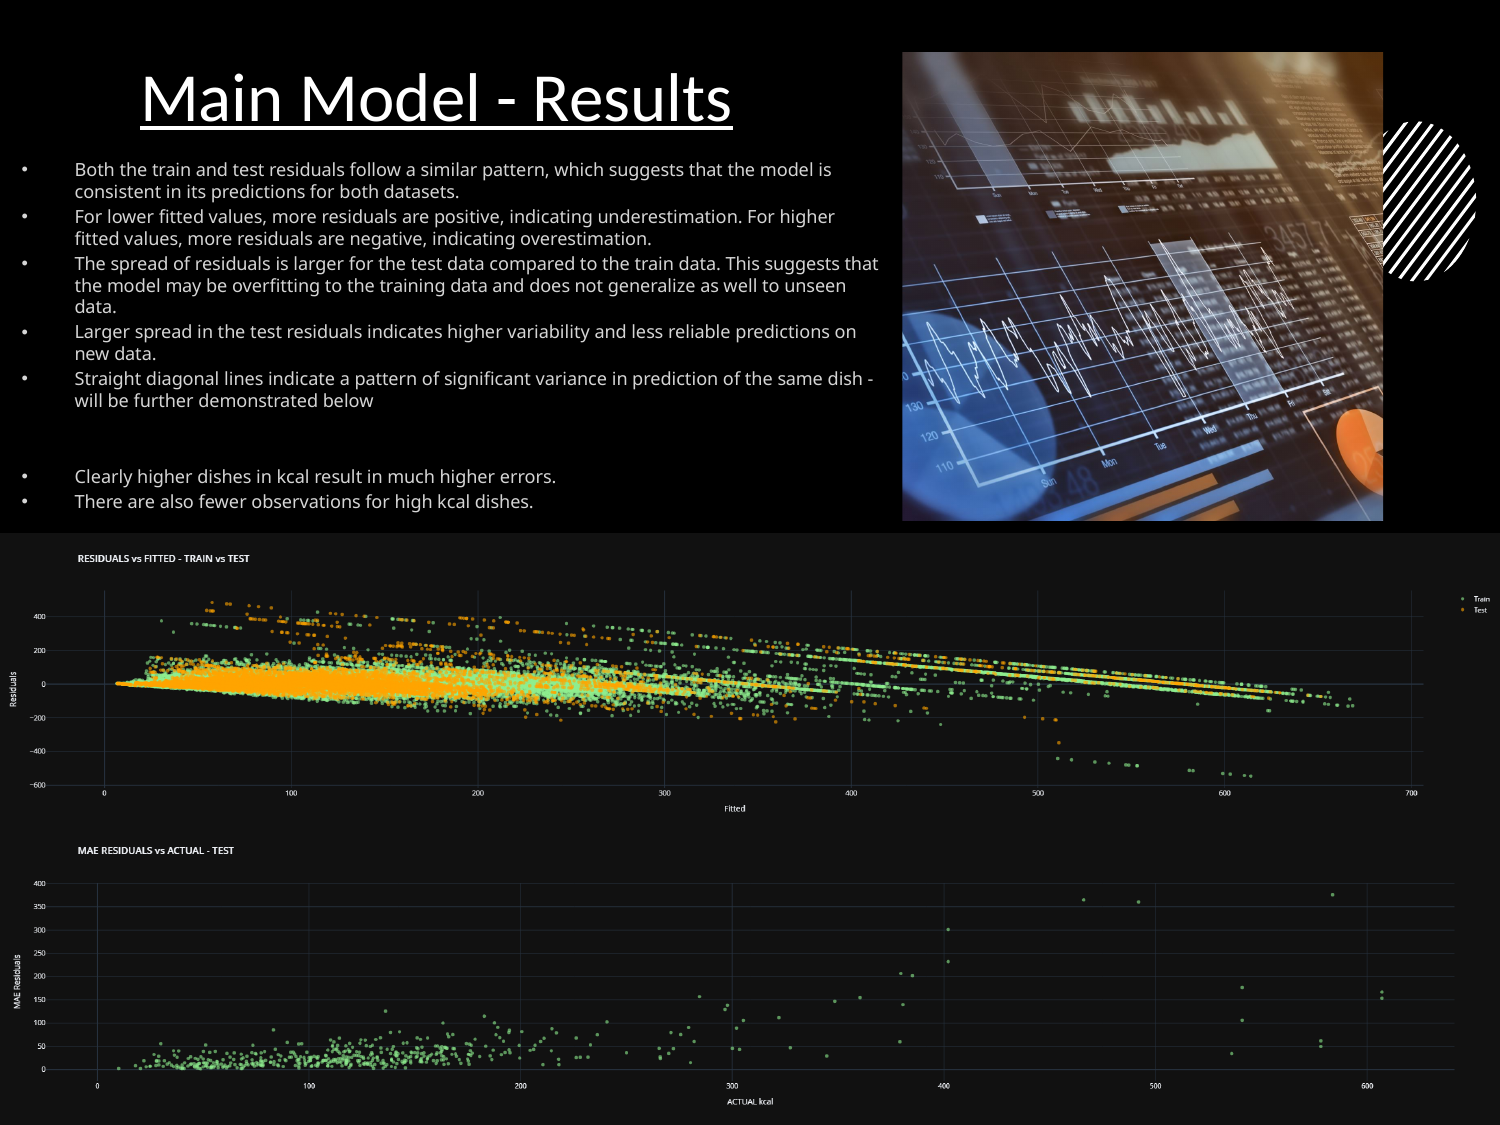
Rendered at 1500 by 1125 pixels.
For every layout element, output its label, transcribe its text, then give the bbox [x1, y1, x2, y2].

title Main Model - Results [115, 46, 758, 144]
text_box [0, 0, 1500, 532]
list Both the train and test residuals follow a similar pattern, which suggests that the model is consistent in its predictions for both datasets. For lower fitted values, more residuals are positive, indicating underestimation. For higher fitted values, more residuals are negative, indicating overestimation. The spread of residuals is larger for the test data compared to the train data. This suggests that the model may be overfitting to the training data and does not generalize as well to unseen data. Larger spread in the test residuals indicates higher variability and less reliable predictions on new data. Straight diagonal lines indicate a pattern of significant variance in prediction of the same dish - will be further demonstrated below Clearly higher dishes in kcal result in much higher errors. There are also fewer observations for high kcal dishes. [6, 151, 897, 521]
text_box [1388, 121, 1477, 282]
picture [902, 52, 1384, 522]
picture [0, 533, 1500, 1125]
